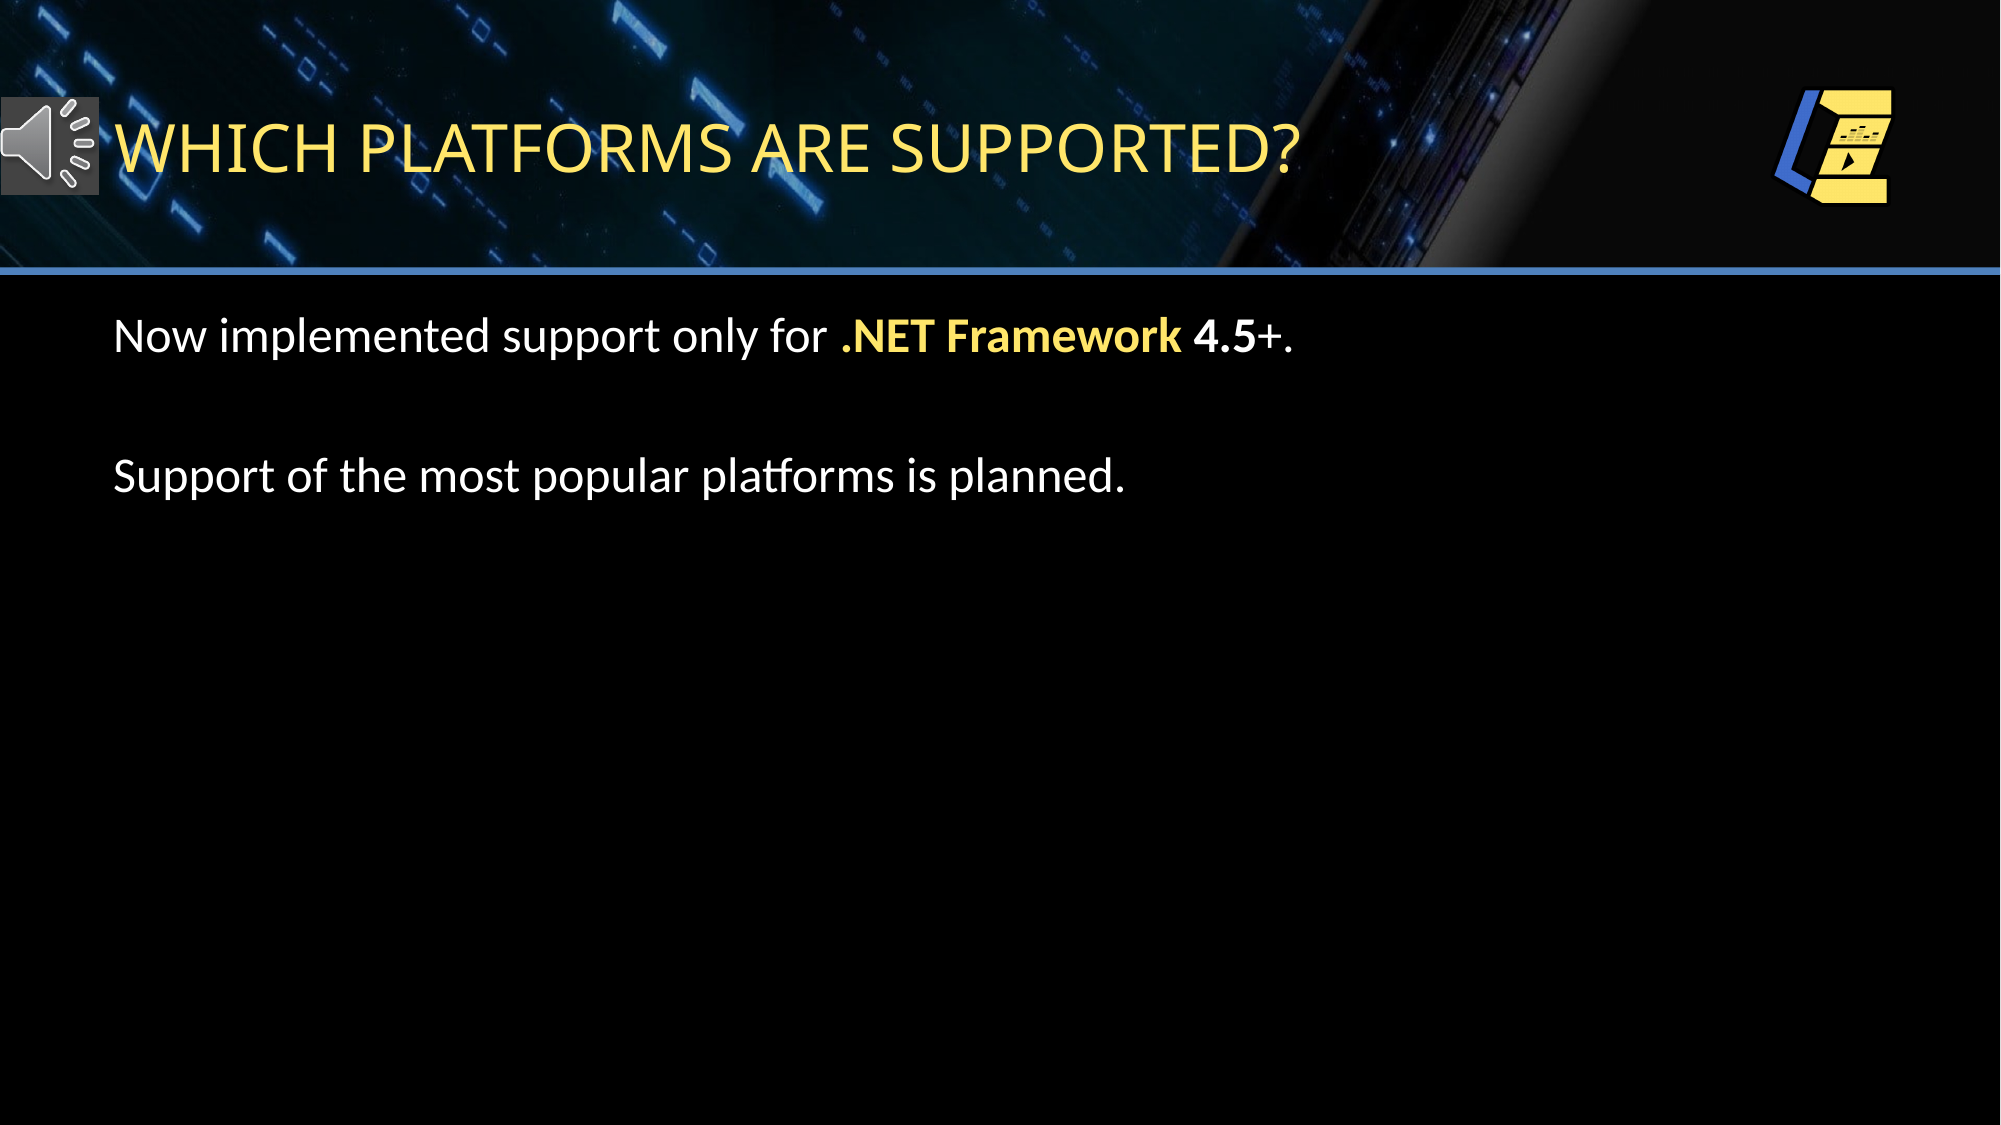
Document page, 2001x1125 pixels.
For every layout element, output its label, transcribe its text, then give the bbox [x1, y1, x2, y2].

list Now implemented support only for .NET Framework 4.5+. Support of the most popular platforms is planned. [98, 295, 1902, 1064]
title WHICH PLATFORMS ARE SUPPORTED? [99, 62, 1904, 230]
picture [0, 0, 2001, 1125]
